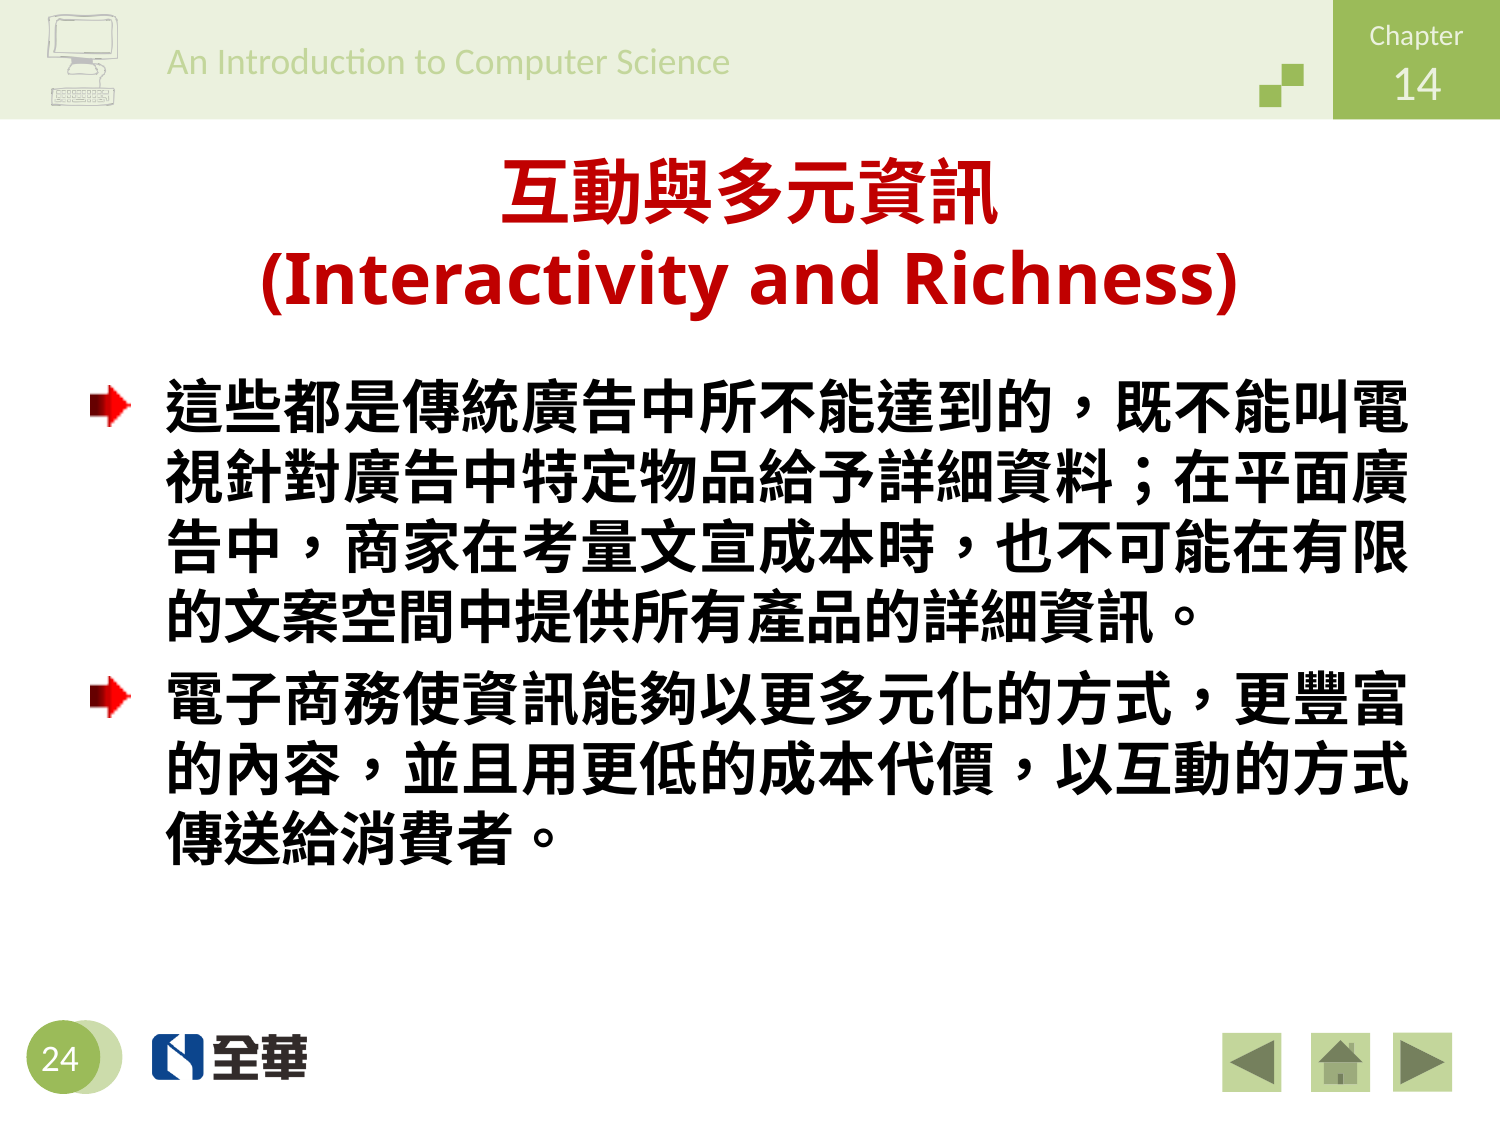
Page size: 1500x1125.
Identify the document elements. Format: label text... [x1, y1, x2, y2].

list 這些都是傳統廣告中所不能達到的，既不能叫電視針對廣告中特定物品給予詳細資料；在平面廣告中，商家在考量文宣成本時，也不可能在有限的文案空間中提供所有產品的詳細資訊。 電子商務使資訊能夠以更多元化的方式，更豐富的內容，並且用更低的成本代價，以互動的方式傳送給消費者。 [75, 363, 1425, 1005]
picture [152, 1034, 307, 1080]
picture [90, 676, 131, 718]
picture [47, 14, 118, 106]
title 互動與多元資訊 (Interactivity and Richness) [75, 138, 1425, 327]
picture [90, 385, 131, 427]
